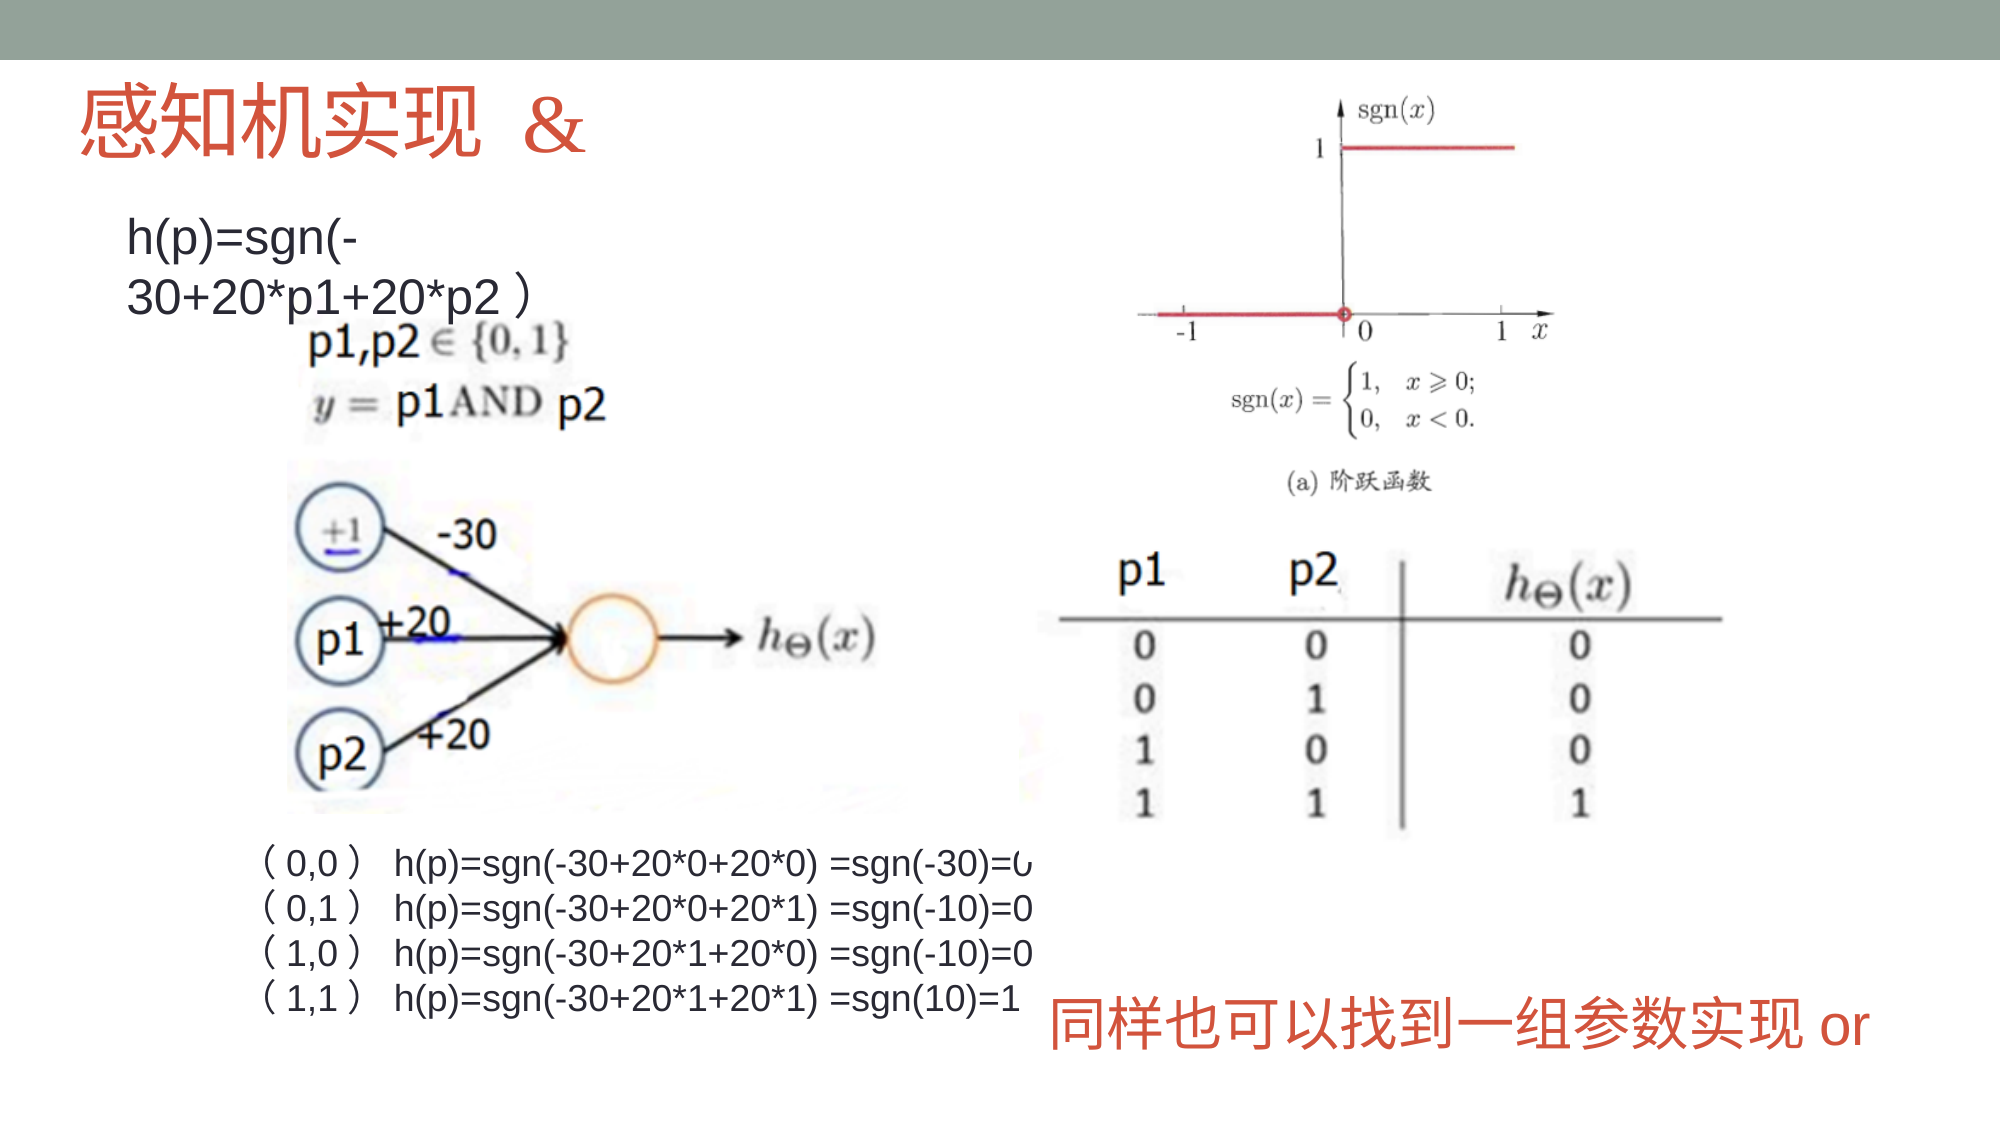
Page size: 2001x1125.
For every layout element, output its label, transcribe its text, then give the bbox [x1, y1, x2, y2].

picture [286, 289, 908, 814]
text_box （0,0）h(p)=sgn(-30+20*0+20*0) =sgn(-30)=0 （0,1）h(p)=sgn(-30+20*0+20*1) =sgn(-10)=0 （1,0）h(p)=sgn(-30+20*1+20*0) =sgn(-10)=0 （1,1）h(p)=sgn(-30+20*1+20*1) =sgn(10)=1 [224, 831, 1529, 1027]
title 感知机实现 & [62, 37, 1863, 201]
text_box h(p)=sgn(-30+20*p1+20*p2） [111, 196, 794, 332]
text_box 同样也可以找到一组参数实现or [1033, 979, 1903, 1065]
picture [1018, 73, 1765, 862]
